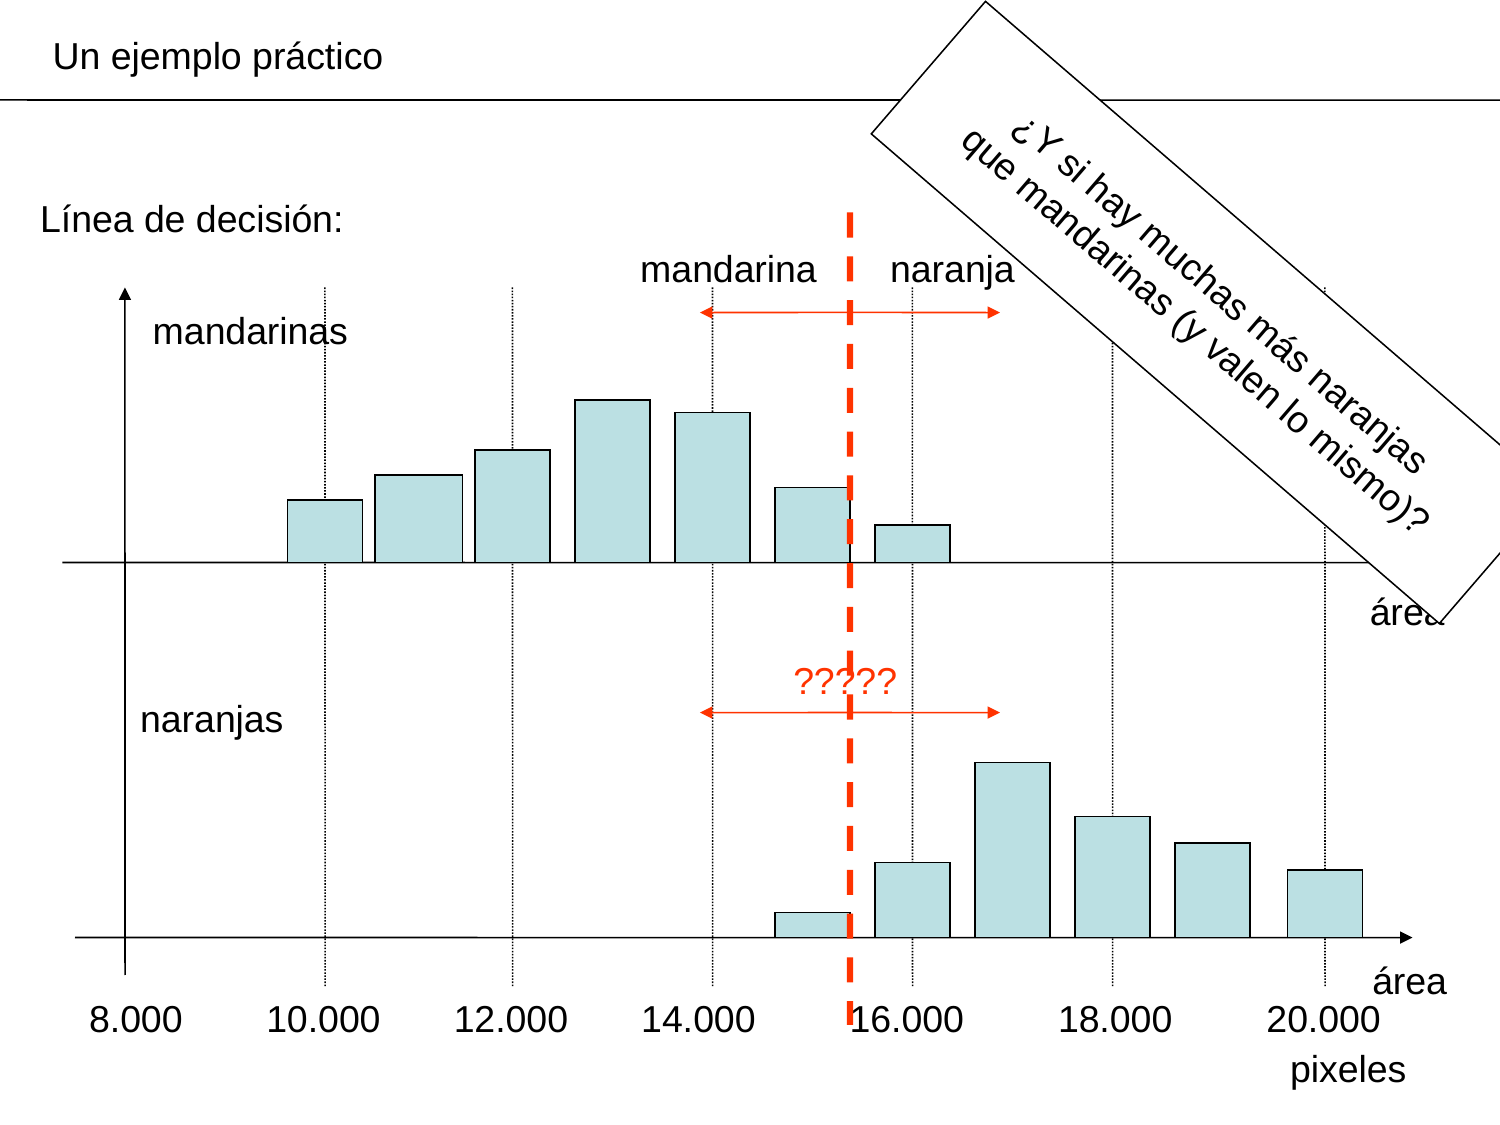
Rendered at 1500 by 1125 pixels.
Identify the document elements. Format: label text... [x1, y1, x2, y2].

text_box pixeles [1275, 1037, 1422, 1098]
text_box [1174, 843, 1250, 938]
text_box [474, 450, 550, 563]
text_box [699, 706, 850, 719]
text_box mandarina [625, 237, 832, 298]
text_box [774, 487, 850, 563]
text_box área [1357, 949, 1463, 1010]
text_box [874, 862, 950, 938]
text_box [1287, 870, 1363, 938]
text_box [699, 306, 850, 319]
text_box [287, 499, 363, 563]
text_box [774, 912, 850, 938]
text_box [1363, 931, 1413, 944]
text_box naranjas [125, 687, 299, 748]
text_box [1074, 816, 1150, 938]
text_box naranja [875, 237, 1030, 298]
text_box área [1354, 580, 1460, 641]
text_box [874, 525, 950, 563]
text_box [374, 474, 463, 563]
text_box [988, 707, 999, 716]
text_box mandarinas [137, 299, 363, 360]
text_box [674, 412, 750, 563]
text_box Un ejemplo práctico [38, 24, 399, 85]
text_box [574, 399, 650, 563]
text_box 8.000 10.000 12.000 14.000 16.000 18.000 20.000 [74, 987, 1398, 1048]
text_box Línea de decisión: [25, 187, 359, 338]
text_box [850, 306, 1000, 319]
text_box [118, 287, 132, 562]
text_box [974, 762, 1050, 938]
text_box ????? [778, 649, 912, 710]
text_box ¿Y si hay muchas más naranjas que mandarinas (y valen lo mismo)? [871, 1, 1500, 624]
